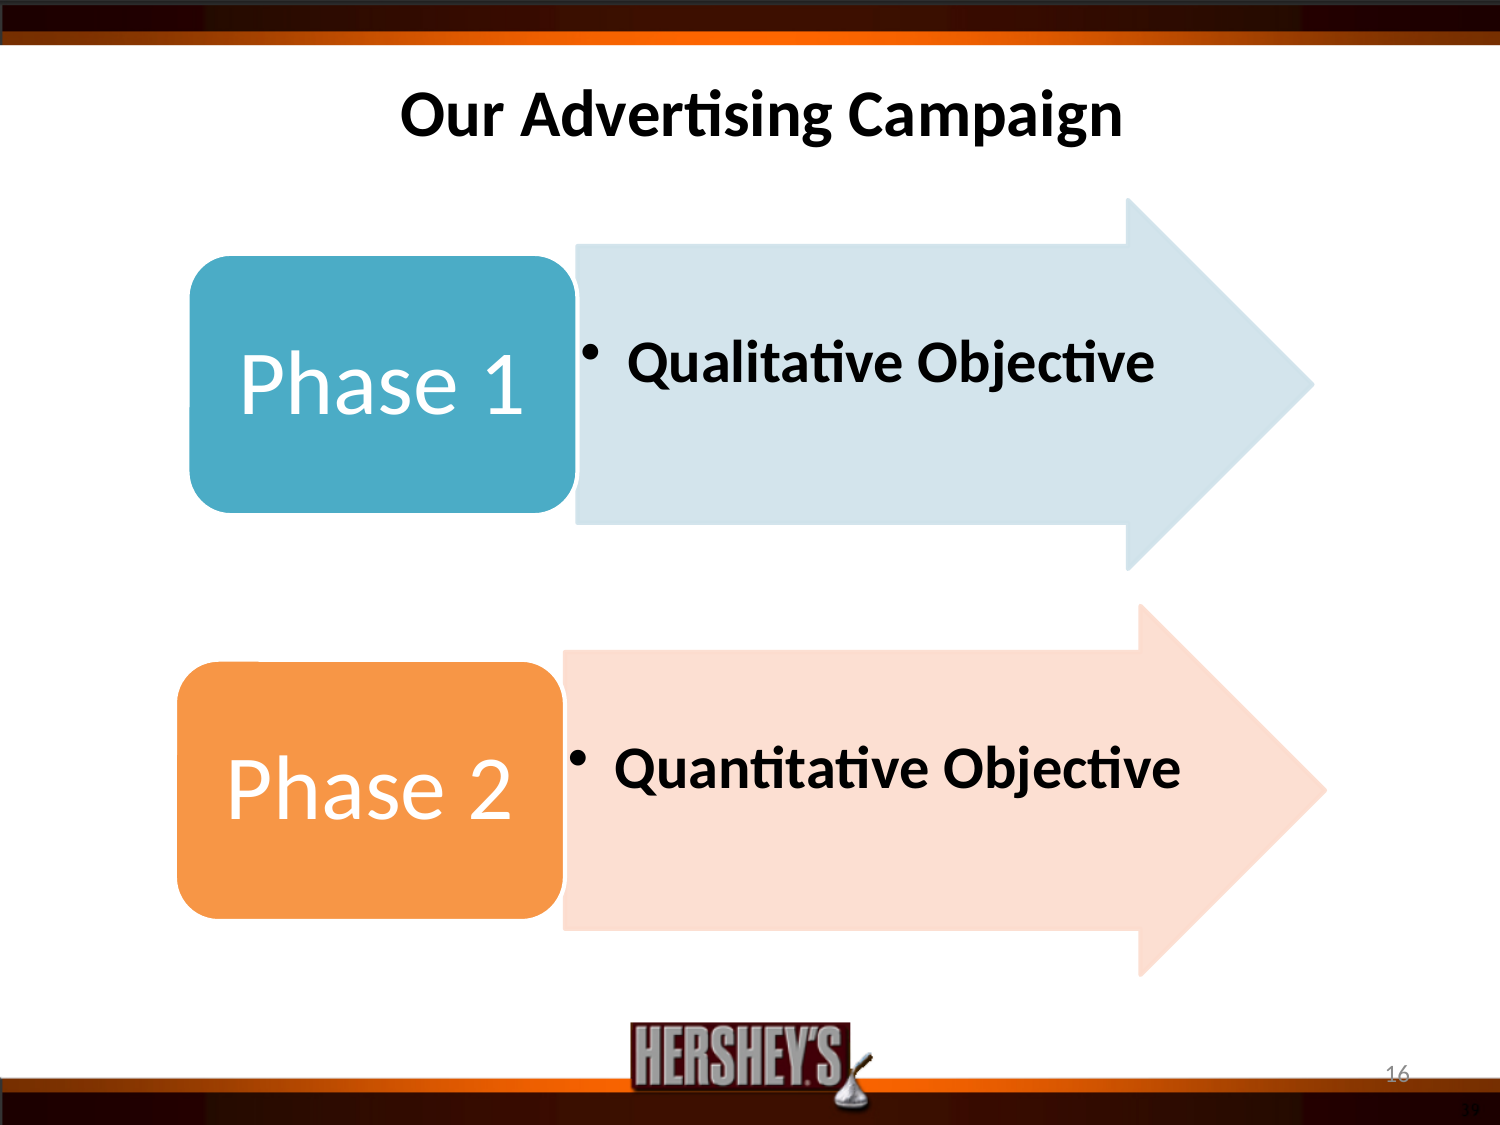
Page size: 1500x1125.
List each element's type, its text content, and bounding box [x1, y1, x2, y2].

slide_number 16 [1074, 1042, 1425, 1103]
picture [0, 0, 1500, 1125]
text_box Our Advertising Campaign [75, 62, 1450, 158]
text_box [137, 199, 1363, 976]
